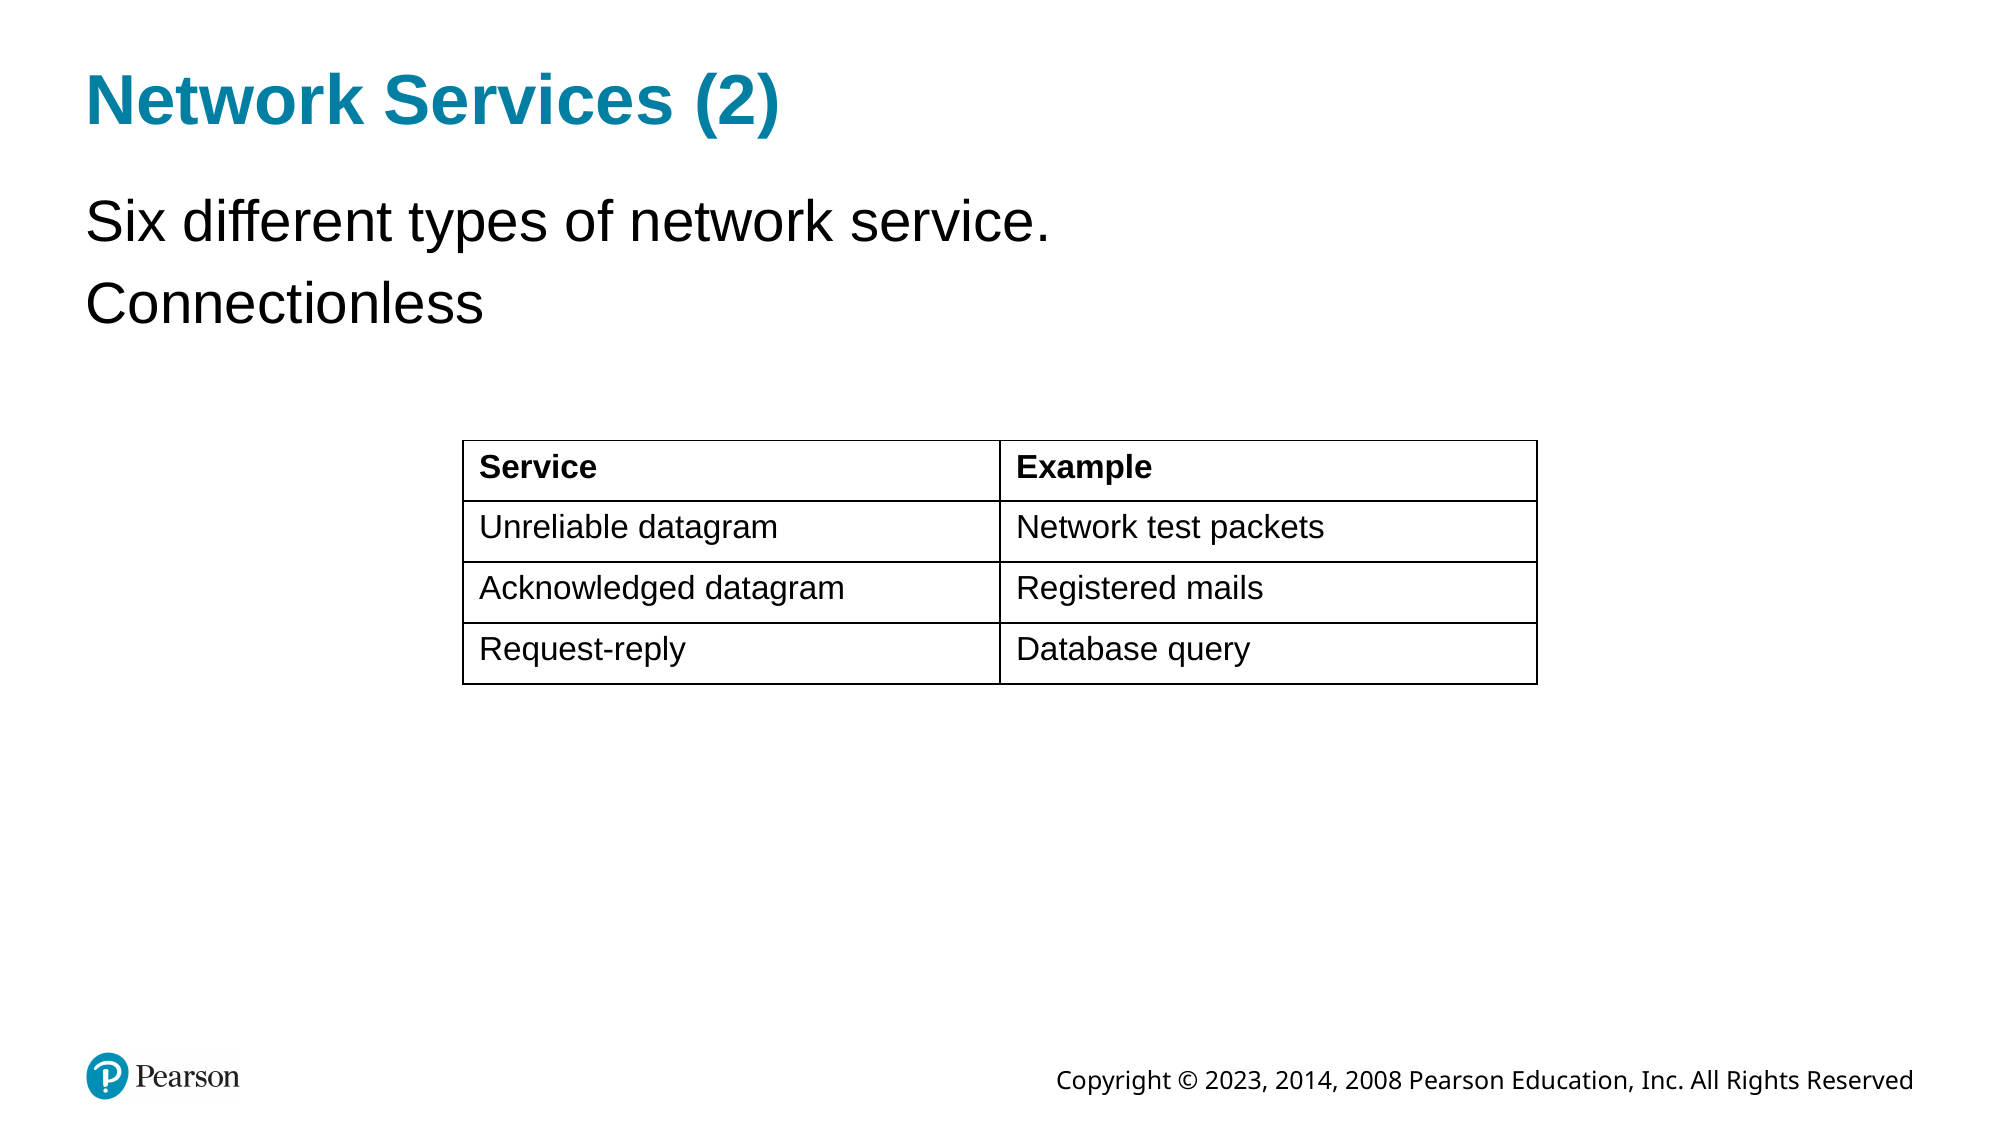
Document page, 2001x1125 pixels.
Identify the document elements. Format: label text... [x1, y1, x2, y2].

table_cell Database query [1001, 624, 1536, 683]
table_header Service [464, 441, 999, 500]
table_cell Registered mails [1001, 563, 1536, 622]
table_header Example [1001, 441, 1536, 500]
table_cell Request-reply [464, 624, 999, 683]
picture [85, 1051, 241, 1101]
list Six different types of network service. Connectionless [85, 0, 1916, 582]
table_cell Unreliable datagram [464, 502, 999, 561]
table_cell Network test packets [1001, 502, 1536, 561]
table_cell Acknowledged datagram [464, 563, 999, 622]
